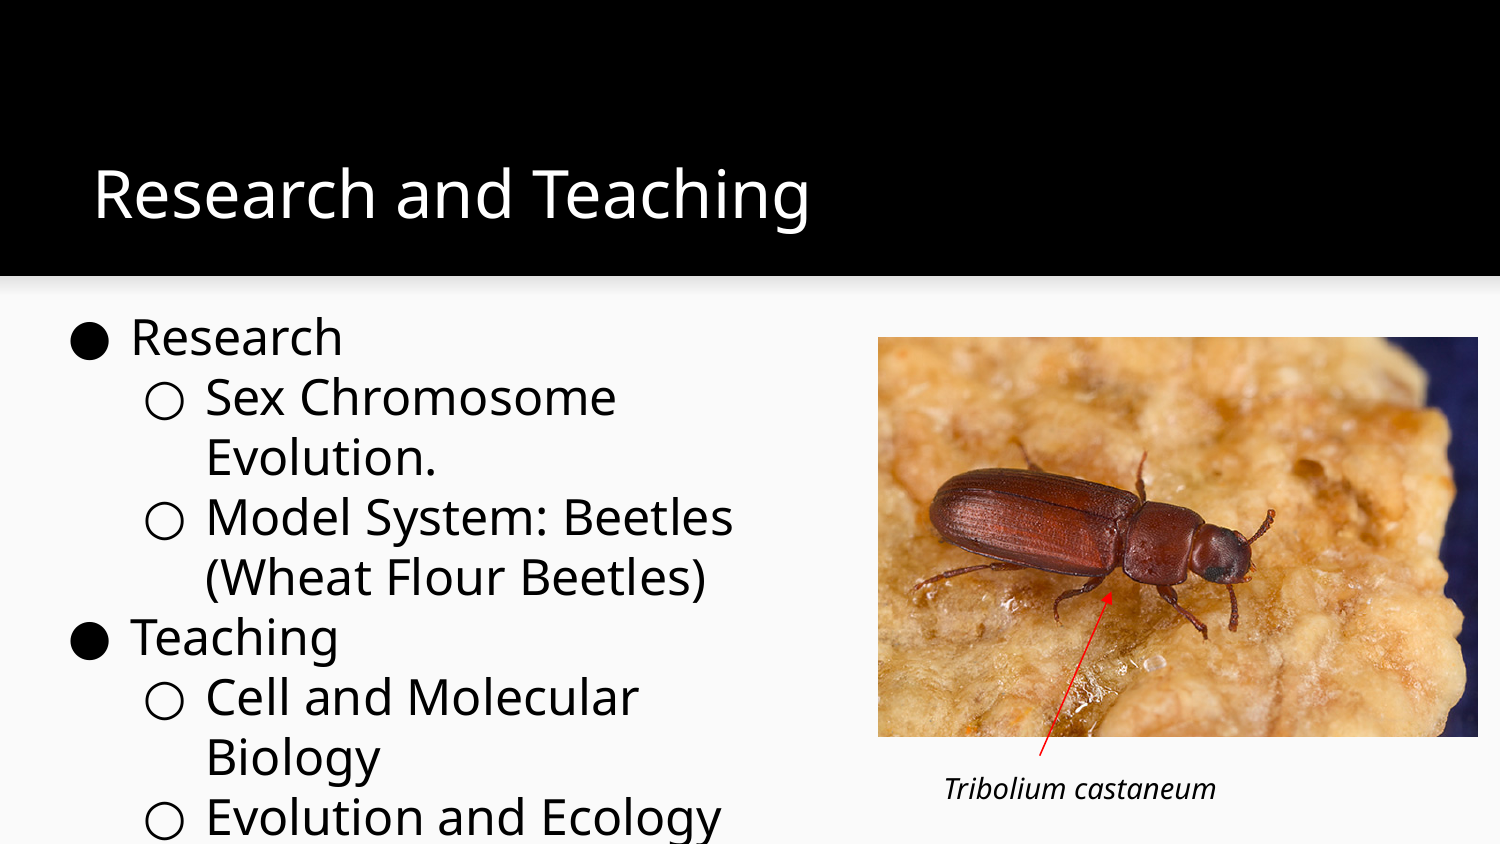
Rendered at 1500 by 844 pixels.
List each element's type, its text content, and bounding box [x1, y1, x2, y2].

text_box Tribolium castaneum [928, 755, 1306, 837]
text_box Research Sex Chromosome Evolution. Model System: Beetles (Wheat Flour Beetles) Teaching Cell and Molecular Biology Evolution and Ecology [40, 290, 843, 802]
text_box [1039, 591, 1112, 756]
picture [878, 337, 1479, 737]
title Research and Teaching [77, 121, 1427, 248]
